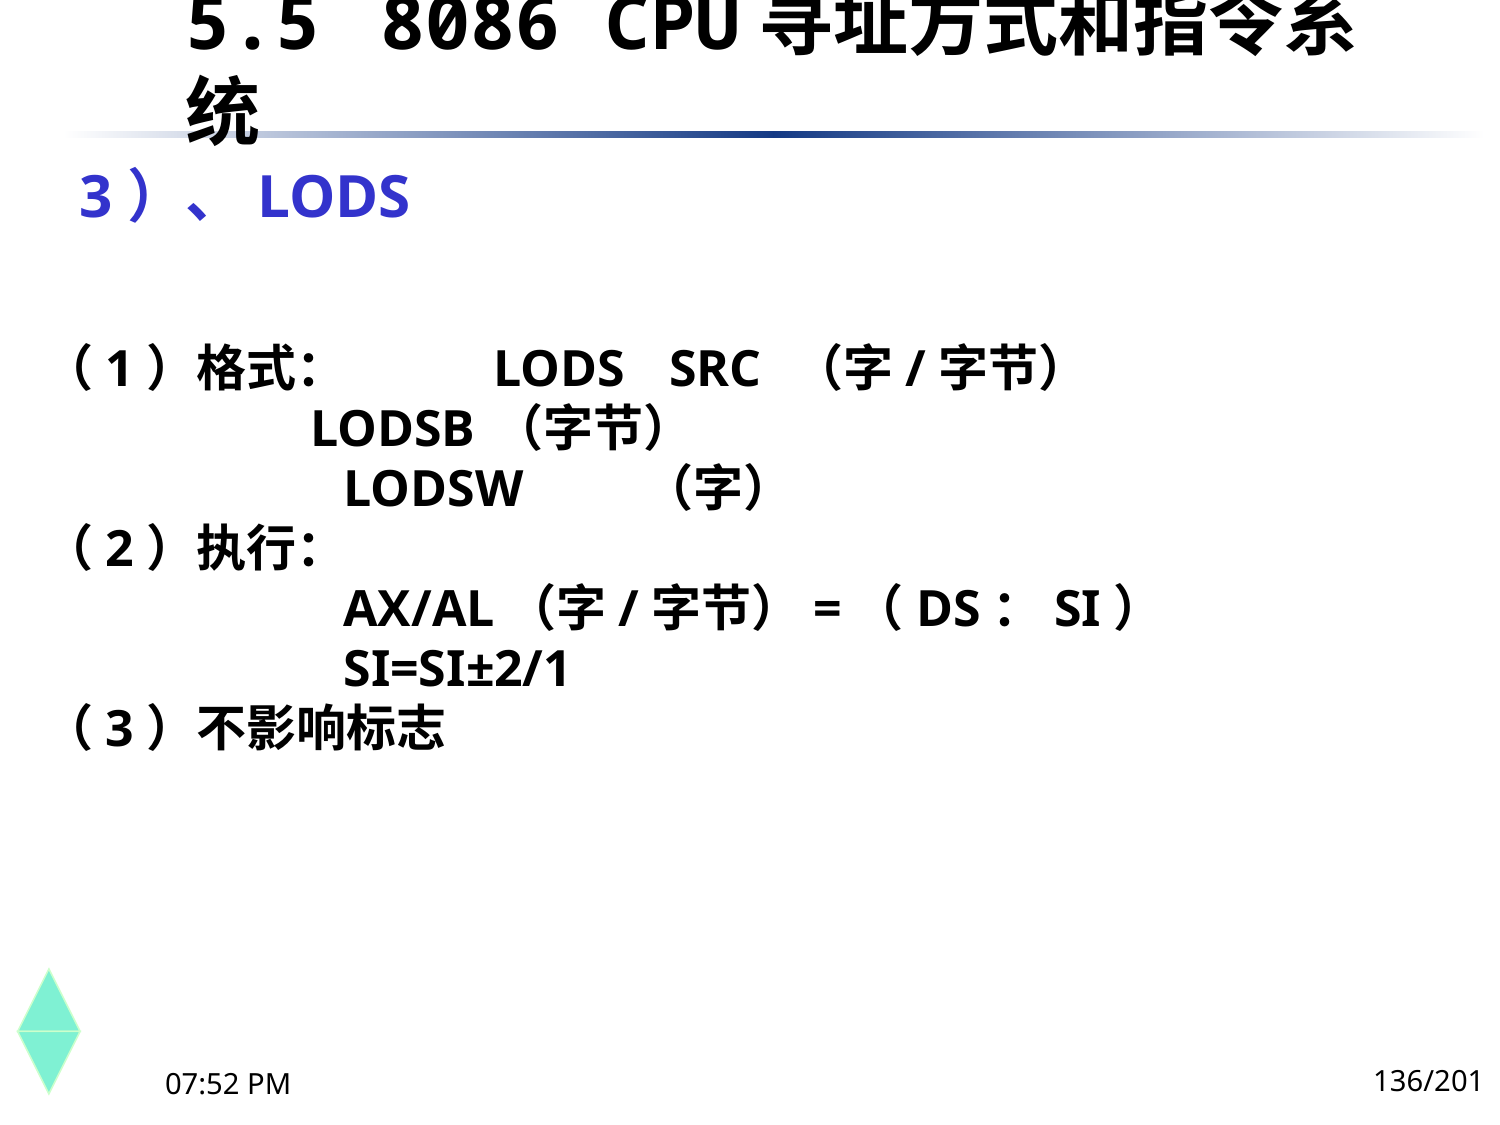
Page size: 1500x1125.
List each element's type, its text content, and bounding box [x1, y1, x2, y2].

slide_number 下午8时26分 [149, 1037, 463, 1113]
title 3）、LODS [64, 92, 642, 296]
text_box （1）格式： LODS SRC （字/字节） LODSB （字节） LODSW （字） （2）执行： AX/AL（字/字节）=（DS：SI） SI=SI±2/1 （3）不影响标志 [28, 328, 1179, 764]
text_box 5.5 8086 CPU寻址方式和指令系统 [171, 0, 1436, 155]
slide_number 136/201 [1186, 1034, 1500, 1111]
